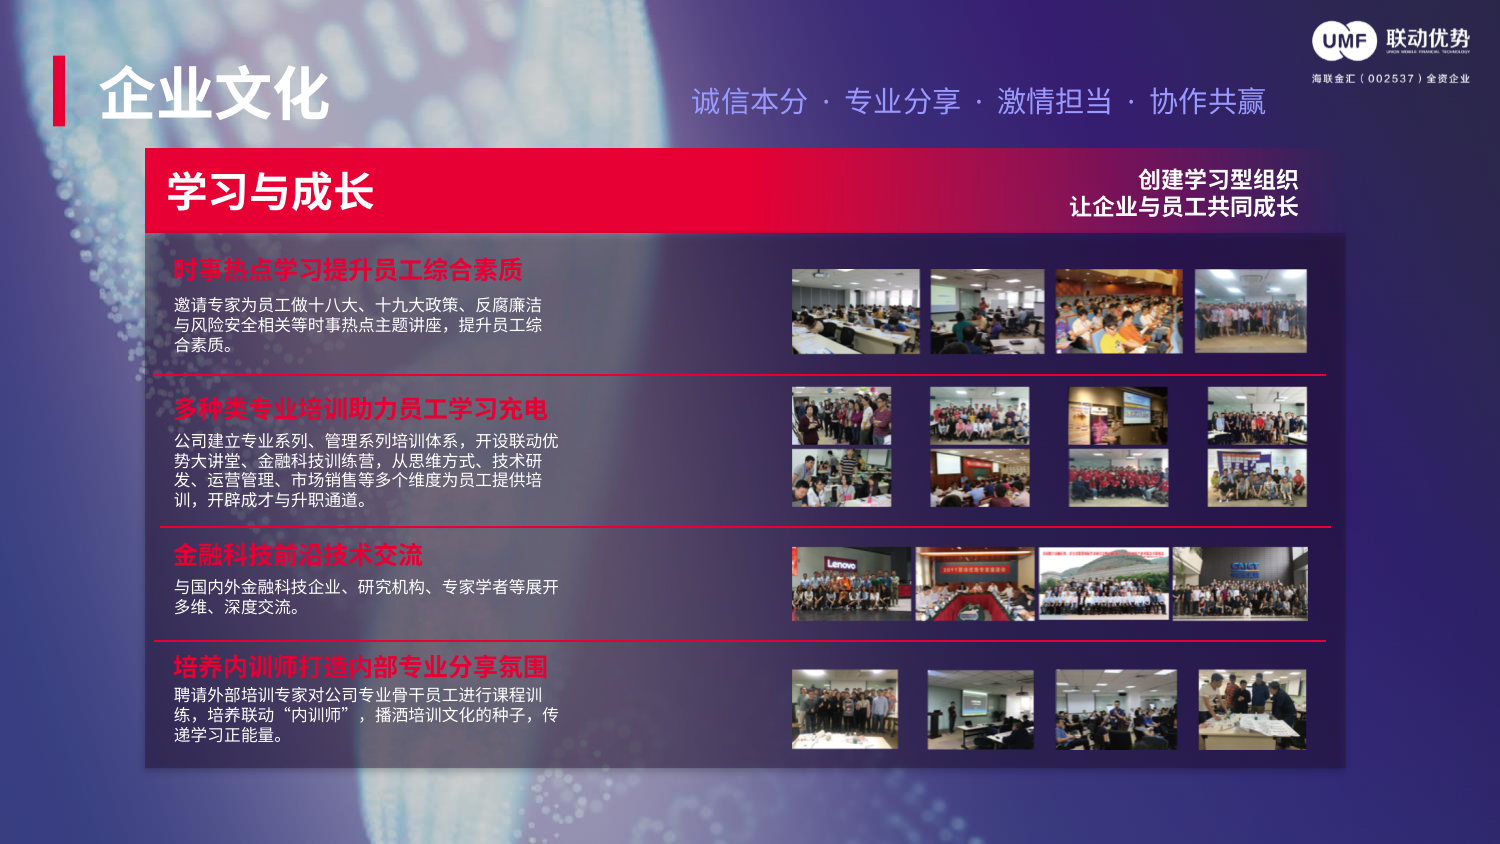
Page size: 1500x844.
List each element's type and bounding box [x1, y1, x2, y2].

picture [0, 0, 1500, 844]
text_box [144, 148, 1346, 769]
